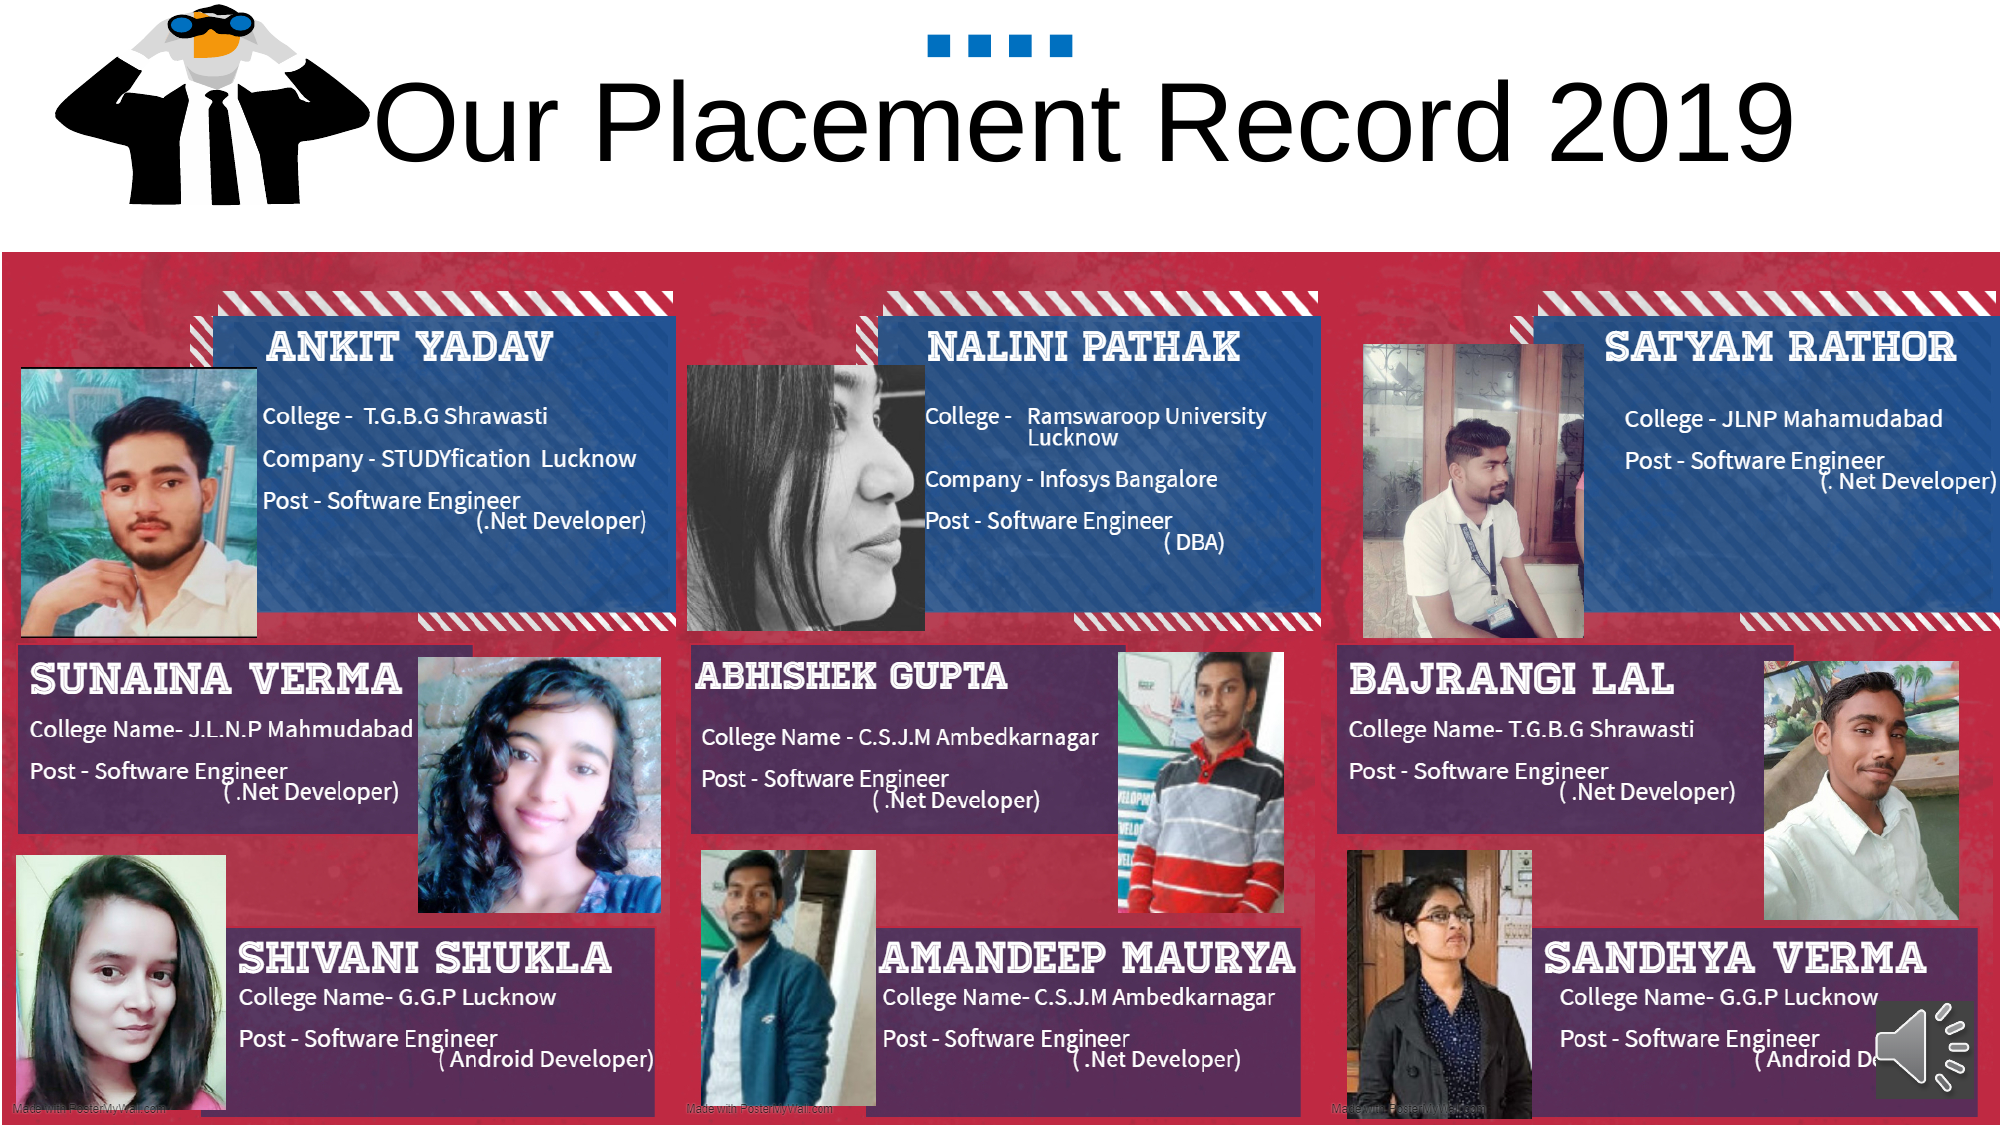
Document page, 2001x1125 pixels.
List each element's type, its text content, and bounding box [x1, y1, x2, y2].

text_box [54, 4, 370, 206]
picture [2, 252, 2000, 1125]
list Our Placement Record 2019 [370, 65, 2000, 185]
